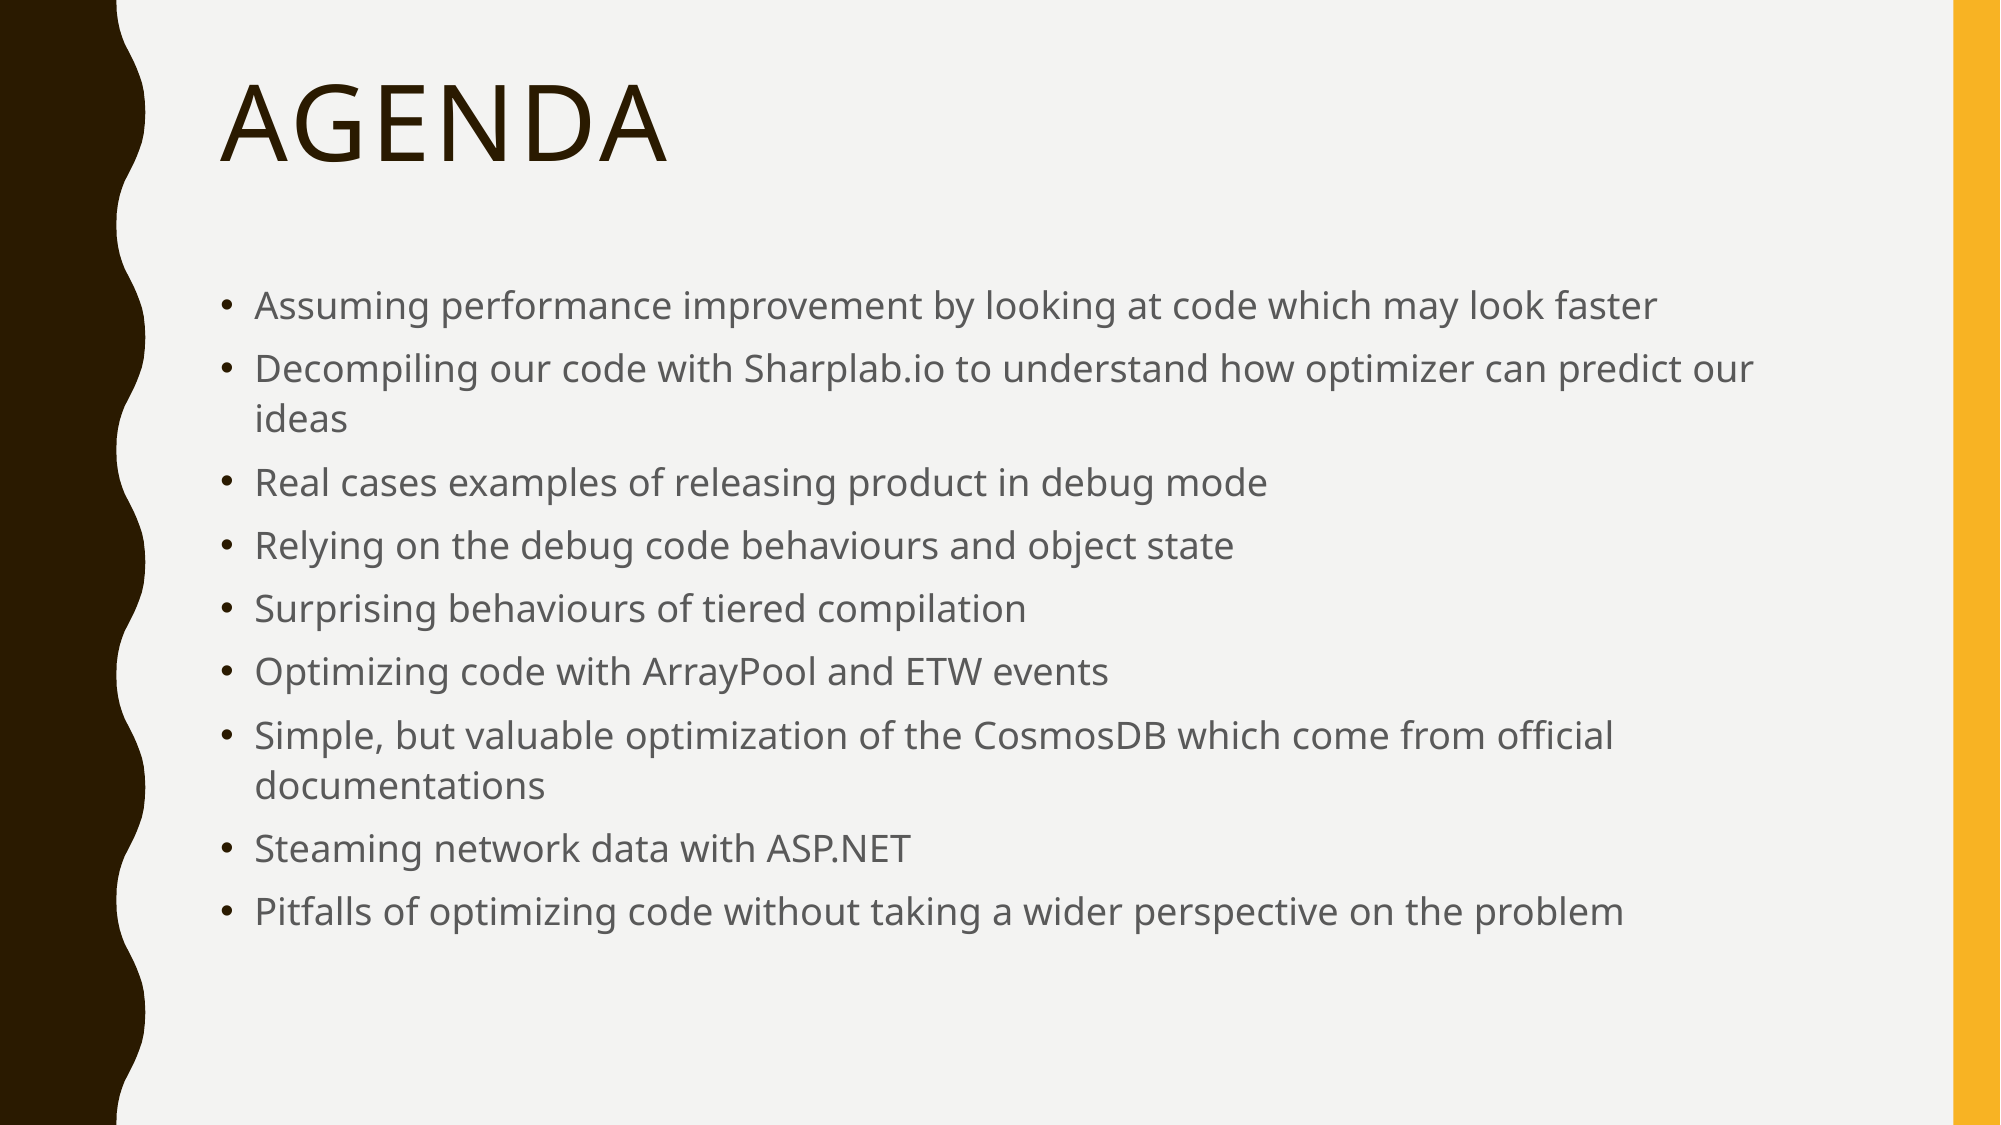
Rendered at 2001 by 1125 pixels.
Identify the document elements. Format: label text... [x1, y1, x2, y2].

title Agenda [205, 62, 1875, 269]
list Assuming performance improvement by looking at code which may look faster Decompiling our code with Sharplab.io to understand how optimizer can predict our ideas Real cases examples of releasing product in debug mode Relying on the debug code behaviours and object state Surprising behaviours of tiered compilation Optimizing code with ArrayPool and ETW events Simple, but valuable optimization of the CosmosDB which come from official documentations Steaming network data with ASP.NET Pitfalls of optimizing code without taking a wider perspective on the problem [205, 269, 1875, 948]
